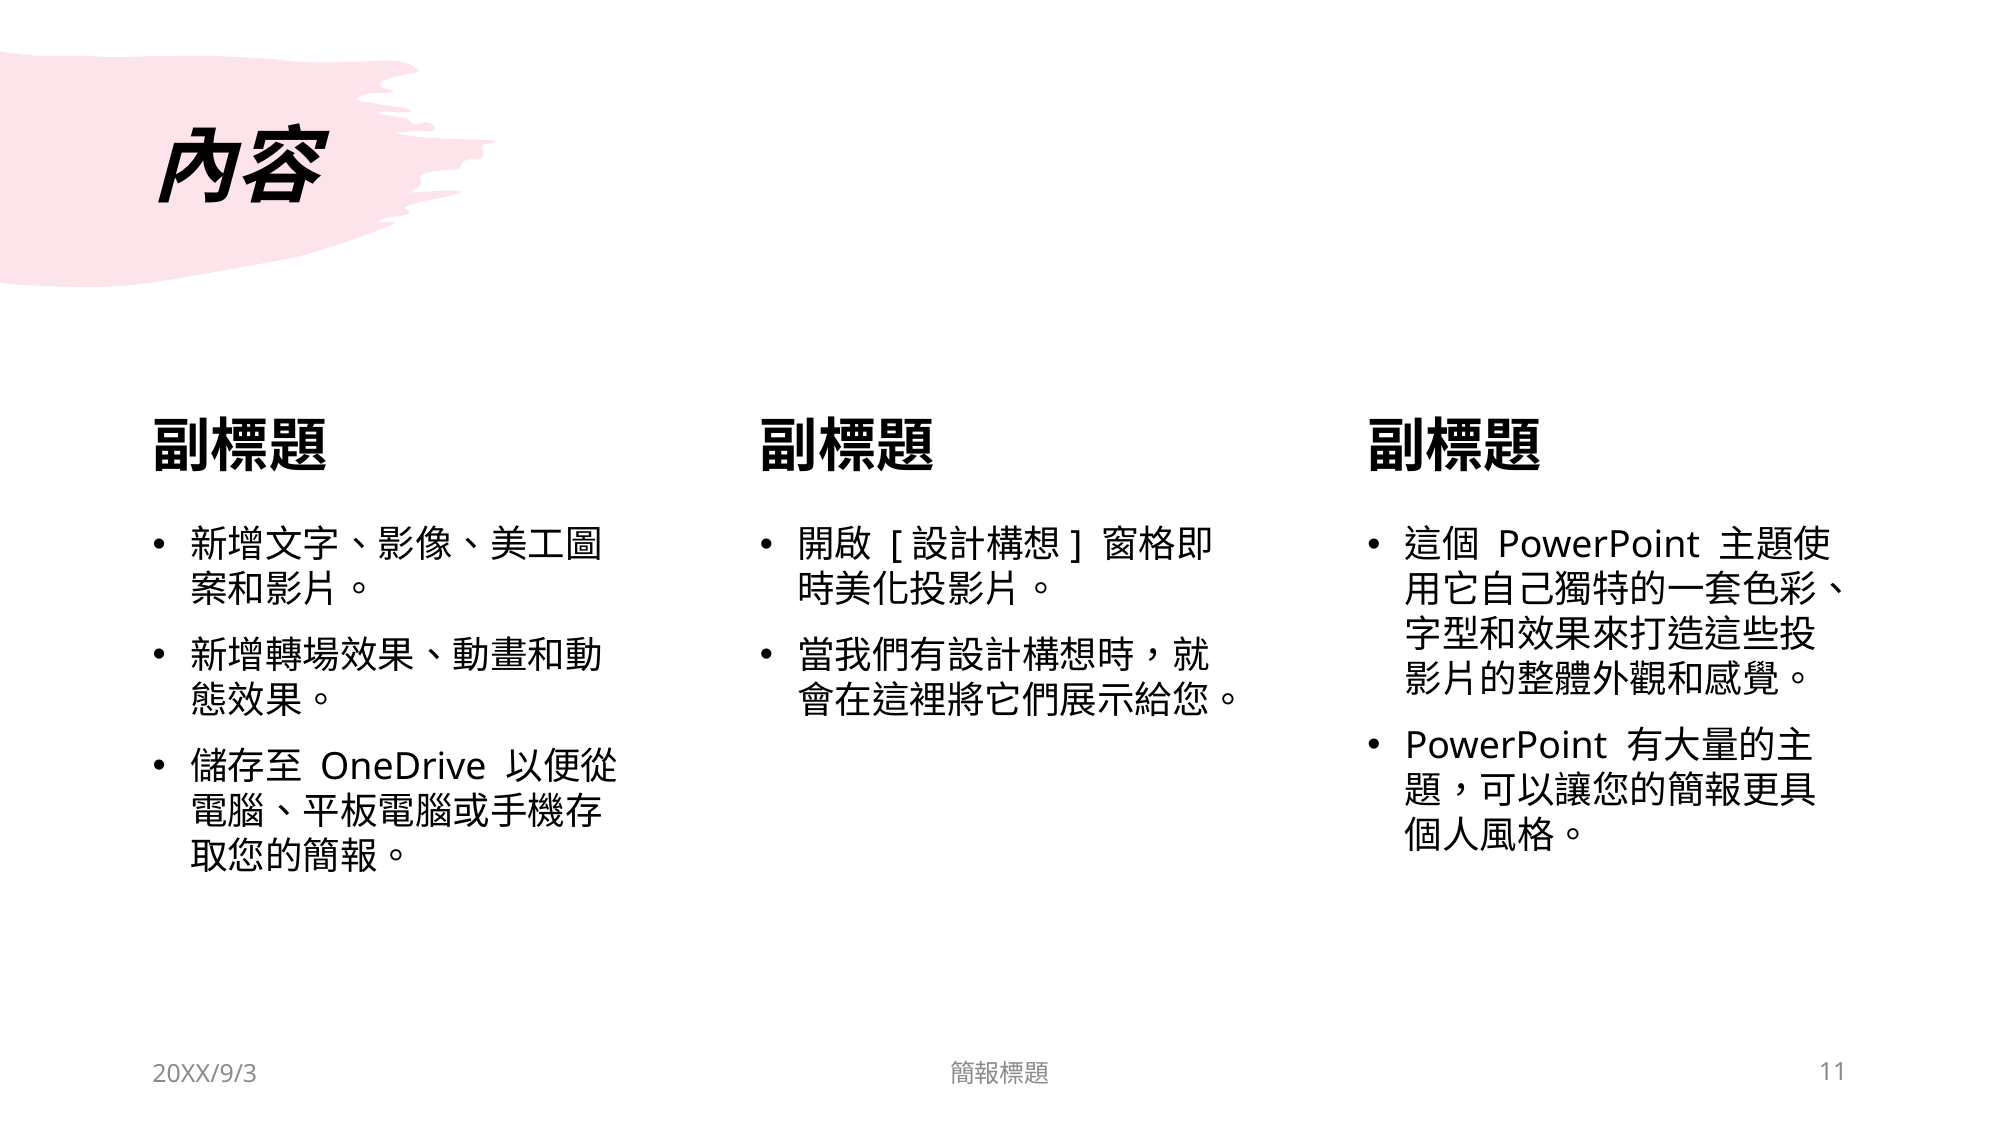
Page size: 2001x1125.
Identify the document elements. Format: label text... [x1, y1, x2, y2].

list 副標題 [1352, 329, 1863, 486]
list 這個 PowerPoint 主題使用它自己獨特的一套色彩、字型和效果來打造這些投影片的整體外觀和感覺。 PowerPoint 有大量的主題，可以讓您的簡報更具個人風格。 [1352, 513, 1863, 1016]
slide_number 20XX/9/3 [137, 1042, 588, 1103]
list 副標題 [137, 329, 648, 486]
title 內容 [137, 59, 1863, 278]
list 開啟 [設計構想] 窗格即時美化投影片。 當我們有設計構想時，就會在這裡將它們展示給您。 [744, 513, 1255, 1016]
slide_number 11 [1412, 1042, 1863, 1103]
list 副標題 [744, 329, 1255, 486]
footer 簡報標題 [662, 1042, 1338, 1103]
list 新增文字、影像、美工圖案和影片。 新增轉場效果、動畫和動態效果。 儲存至 OneDrive 以便從電腦、平板電腦或手機存取您的簡報。 [137, 513, 648, 1016]
